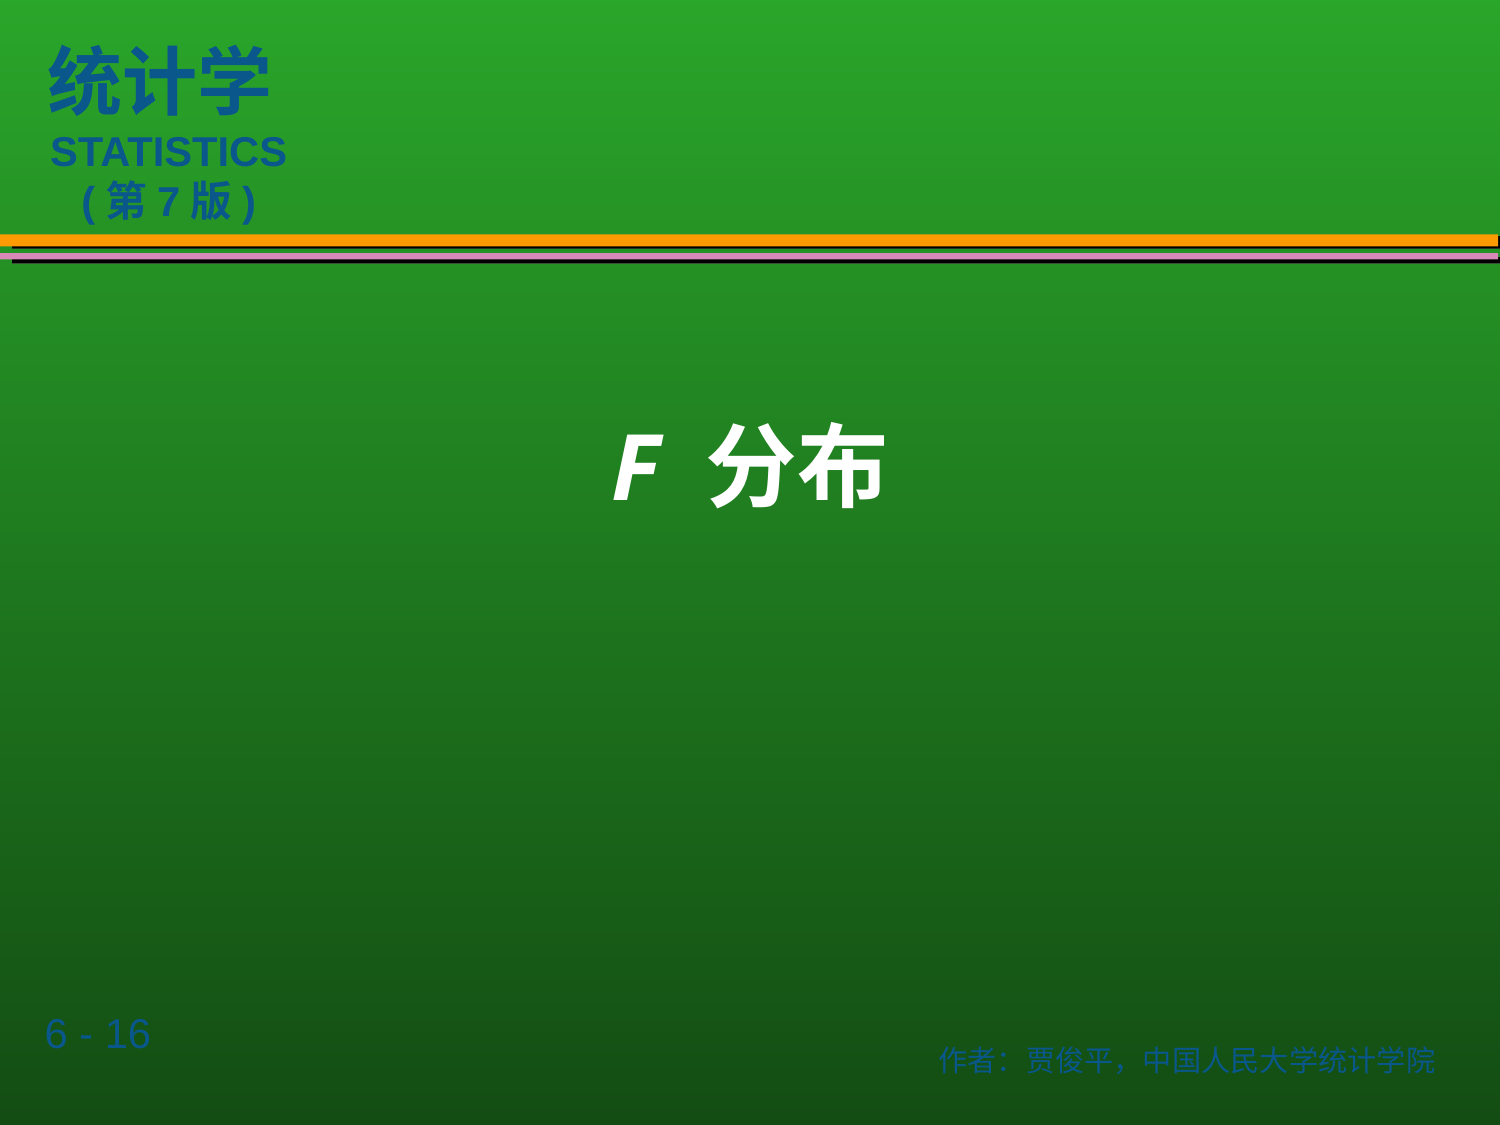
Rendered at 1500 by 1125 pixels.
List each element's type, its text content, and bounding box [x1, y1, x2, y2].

title F 分布 [112, 375, 1388, 563]
